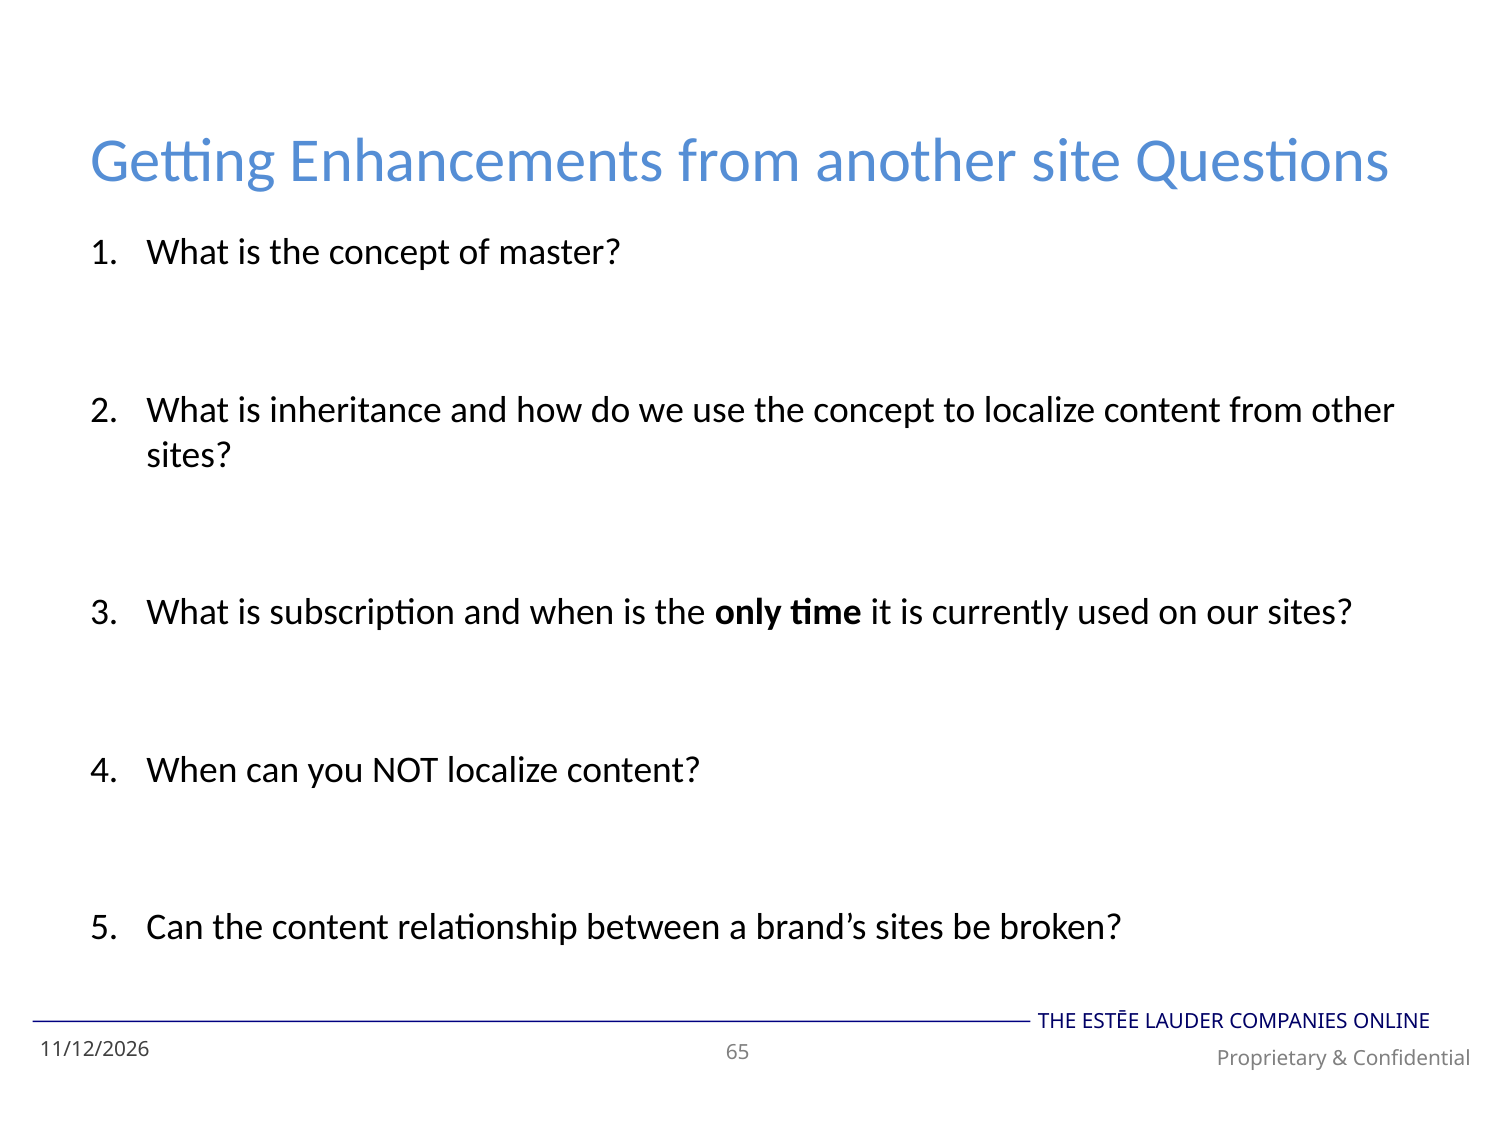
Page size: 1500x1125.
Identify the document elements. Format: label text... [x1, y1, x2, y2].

list What is the concept of master? What is inheritance and how do we use the concept to localize content from other sites? What is subscription and when is the only time it is currently used on our sites? When can you NOT localize content? Can the content relationship between a brand’s sites be broken? [75, 220, 1425, 963]
title Getting Enhancements from another site Questions [75, 87, 1500, 225]
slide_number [24, 1020, 338, 1081]
